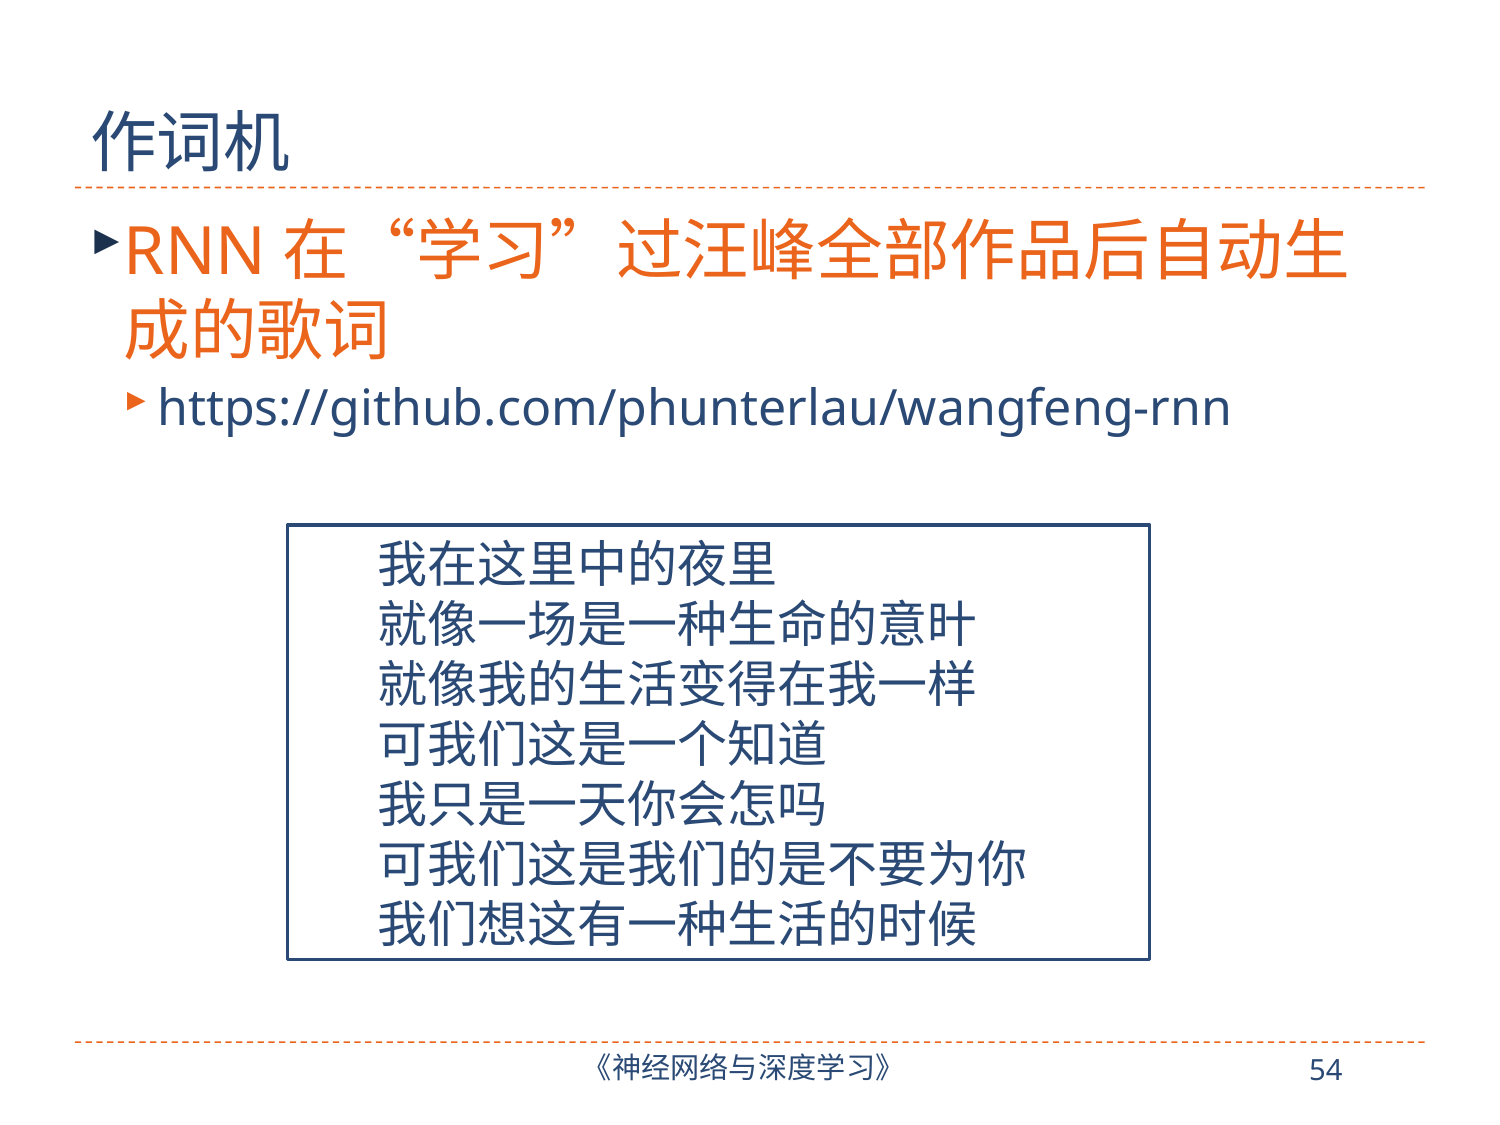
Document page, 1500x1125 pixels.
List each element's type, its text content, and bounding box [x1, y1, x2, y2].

list RNN在“学习”过汪峰全部作品后自动生成的歌词 https://github.com/phunterlau/wangfeng-rnn [75, 200, 1425, 1010]
title 作词机 [75, 24, 1425, 188]
text_box 我在这里中的夜里 就像一场是一种生命的意旪 就像我的生活变得在我一样 可我们这是一个知道 我只是一天你会怎吗 可我们这是我们的是不要为你 我们想这有一种生活的时候 [286, 523, 1151, 961]
